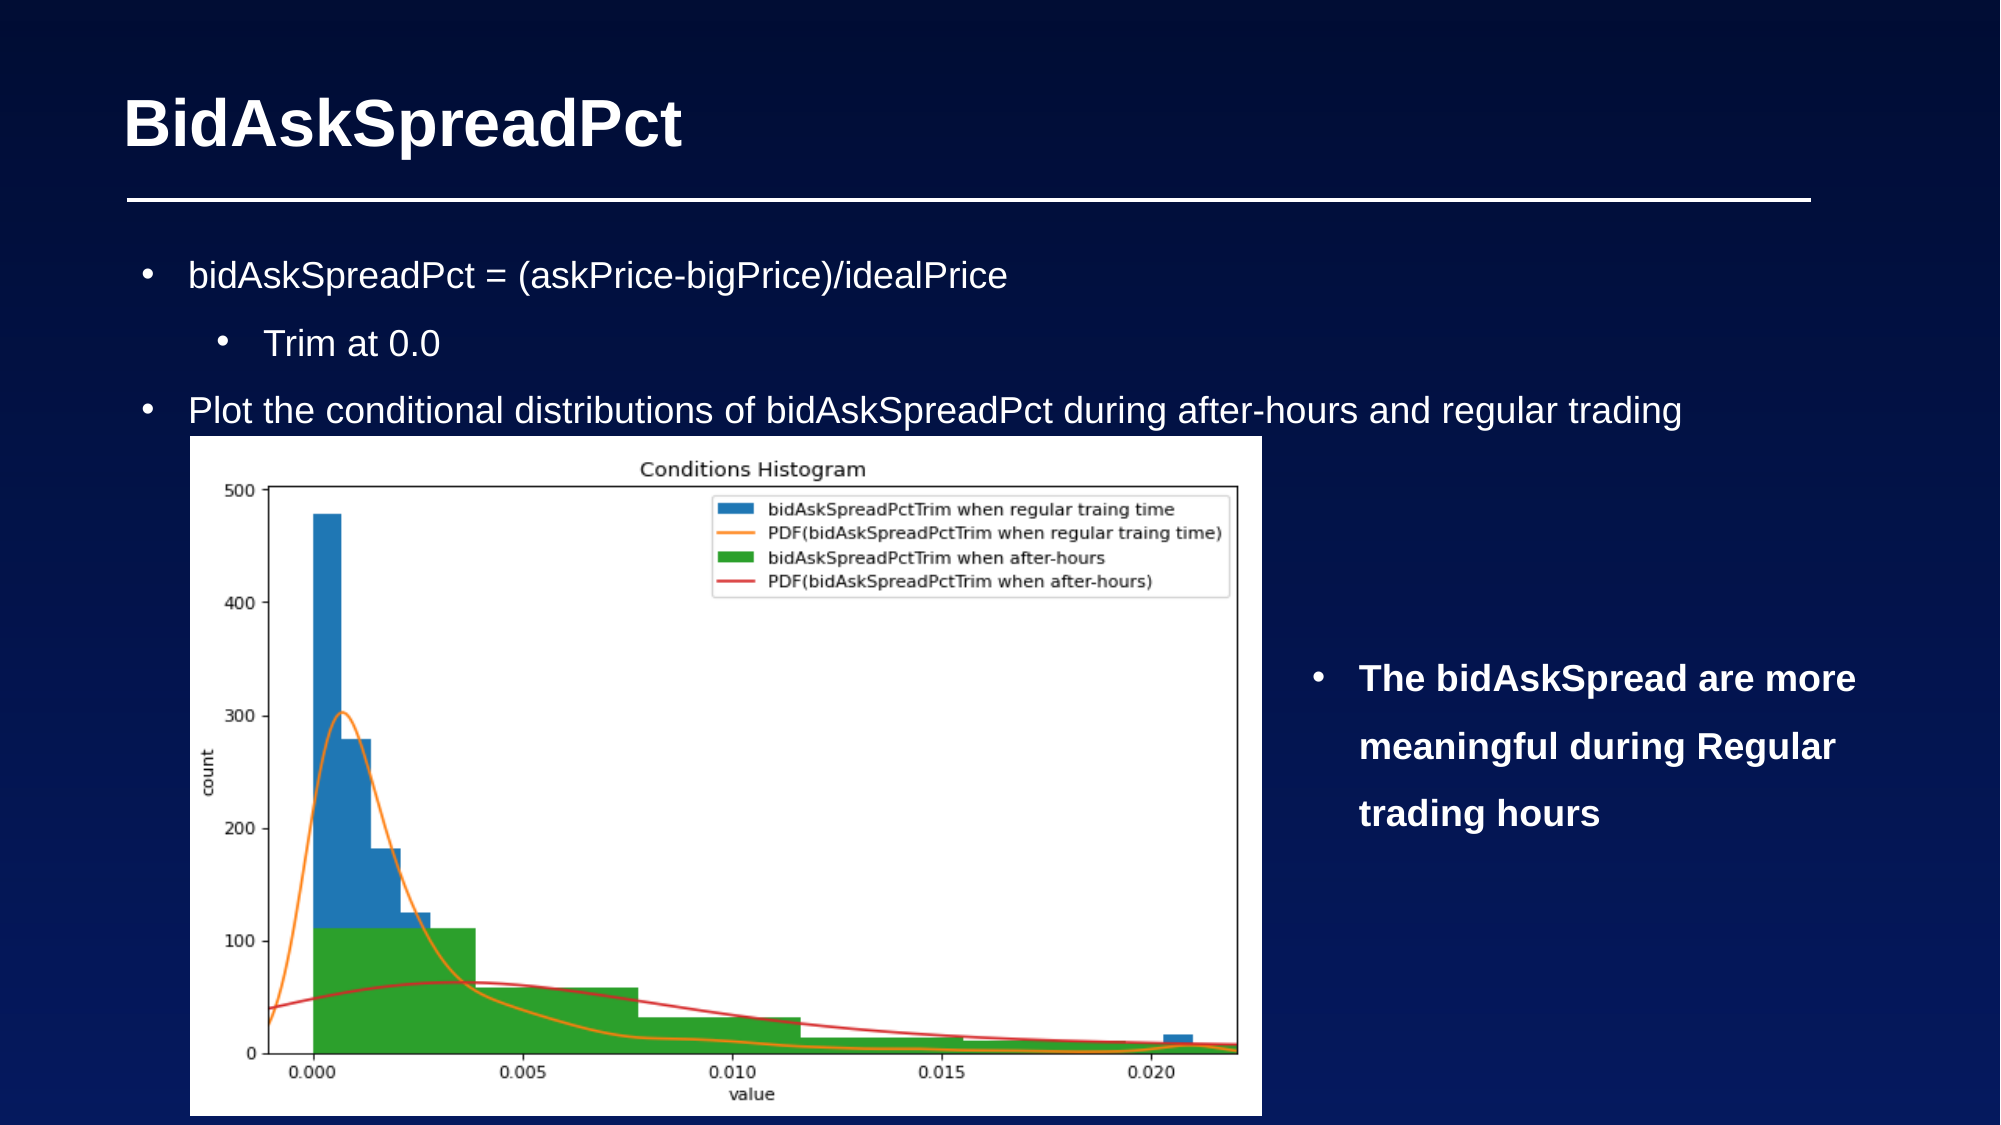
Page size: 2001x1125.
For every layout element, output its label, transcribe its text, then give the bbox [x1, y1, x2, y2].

title BidAskSpreadPct [108, 0, 1890, 169]
picture [190, 436, 1262, 1116]
text_box bidAskSpreadPct = (askPrice-bigPrice)/idealPrice Trim at 0.0 Plot the conditional distributions of bidAskSpreadPct during after-hours and regular trading hours [126, 221, 1763, 506]
text_box The bidAskSpread are more meaningful during Regular trading hours [1297, 624, 1941, 842]
